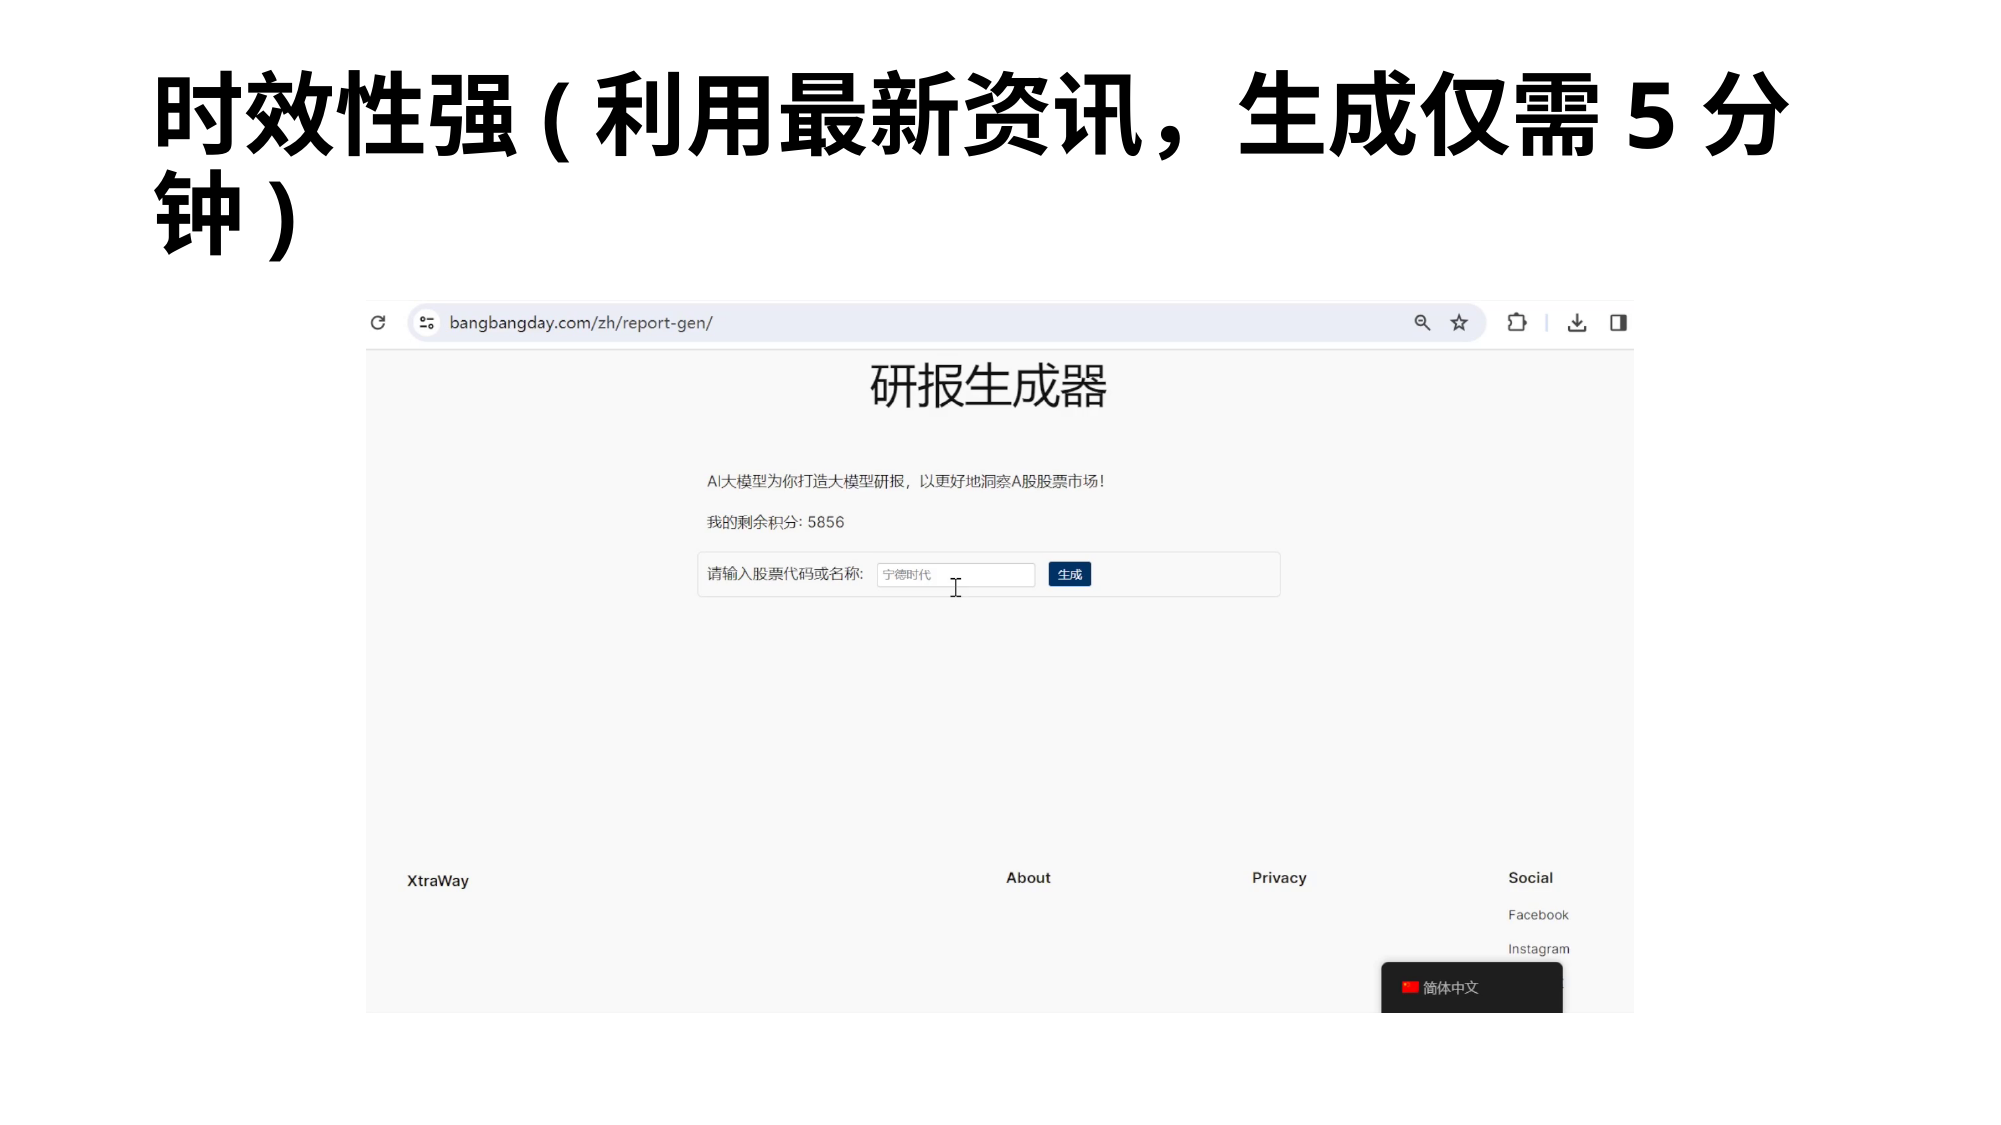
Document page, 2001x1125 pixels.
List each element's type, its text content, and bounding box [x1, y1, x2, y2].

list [365, 299, 1635, 1014]
title 时效性强(利用最新资讯，生成仅需5分钟) [137, 59, 1863, 278]
